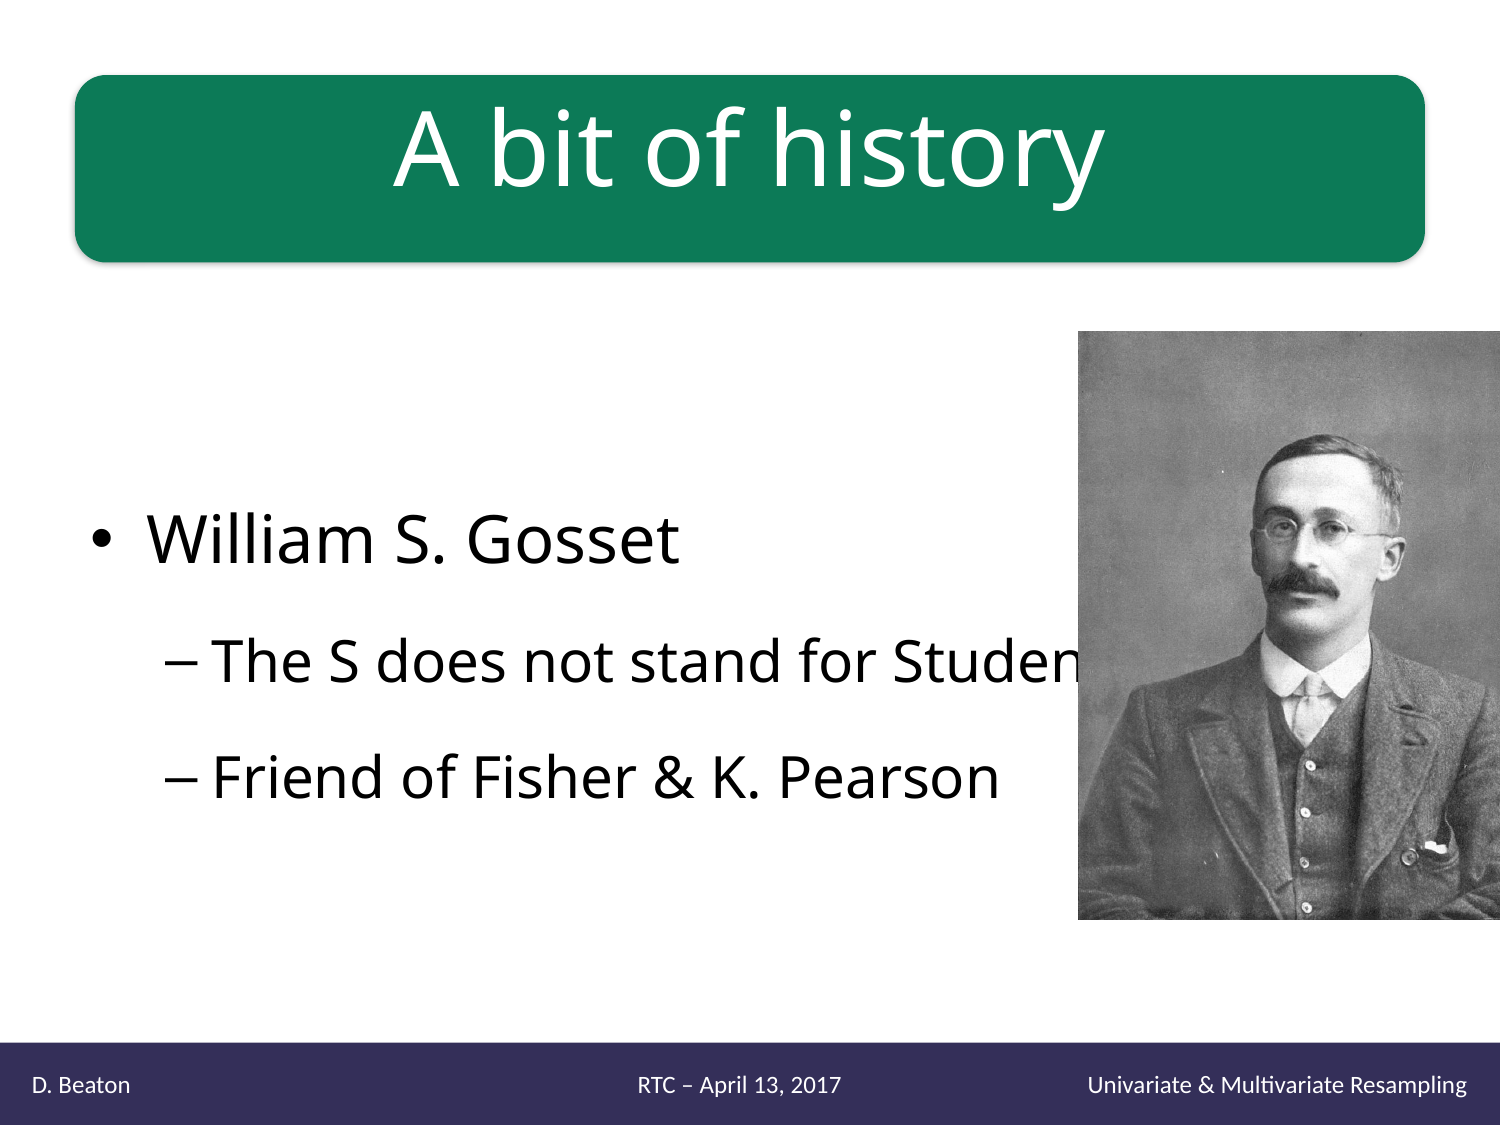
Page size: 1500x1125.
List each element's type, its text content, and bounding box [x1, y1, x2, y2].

title A bit of history [75, 75, 1425, 262]
list William S. Gosset The S does not stand for Student Friend of Fisher & K. Pearson [75, 262, 1425, 1005]
picture [1077, 331, 1500, 921]
